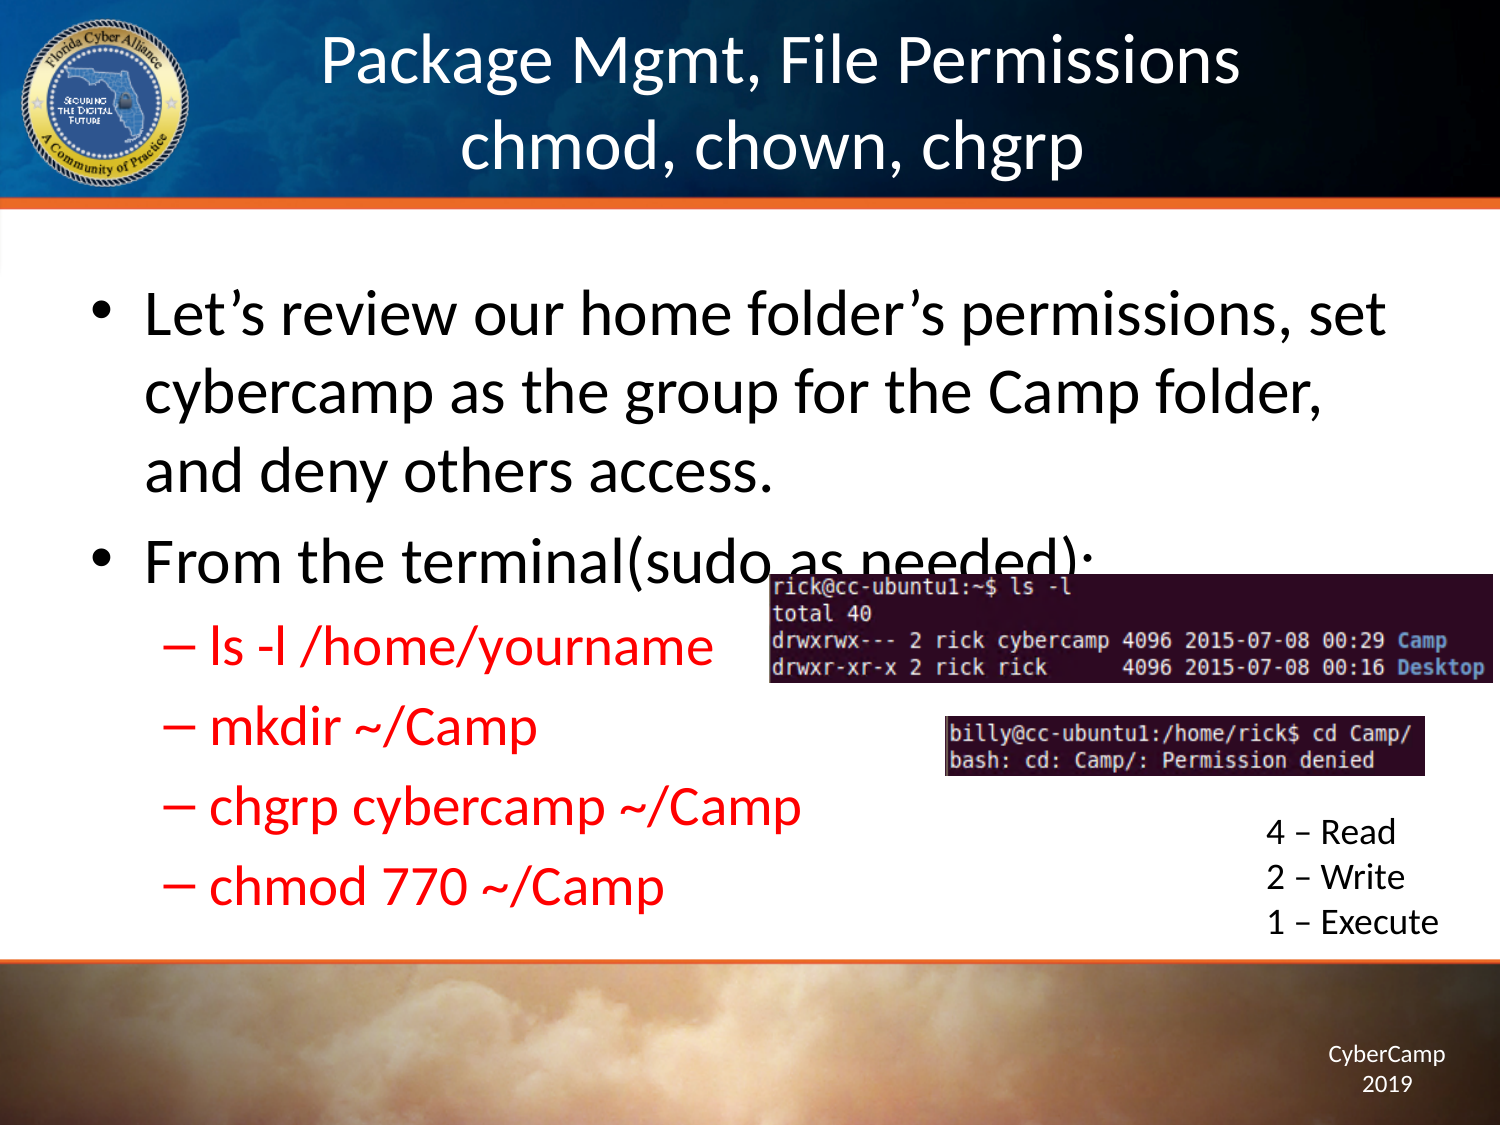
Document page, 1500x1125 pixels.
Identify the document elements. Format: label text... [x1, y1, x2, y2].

picture [0, 958, 1500, 1125]
title Package Mgmt, File Permissions chmod, chown, chgrp [75, 4, 1488, 192]
picture [945, 716, 1426, 777]
picture [768, 574, 1493, 684]
picture [0, 0, 1500, 292]
list Let’s review our home folder’s permissions, set cybercamp as the group for the Camp folder, and deny others access. From the terminal(sudo as needed): ls -l /home/yourname mkdir ~/Camp chgrp cybercamp ~/Camp chmod 770 ~/Camp [75, 262, 1425, 925]
text_box 4 – Read 2 – Write 1 – Execute [1251, 799, 1463, 950]
